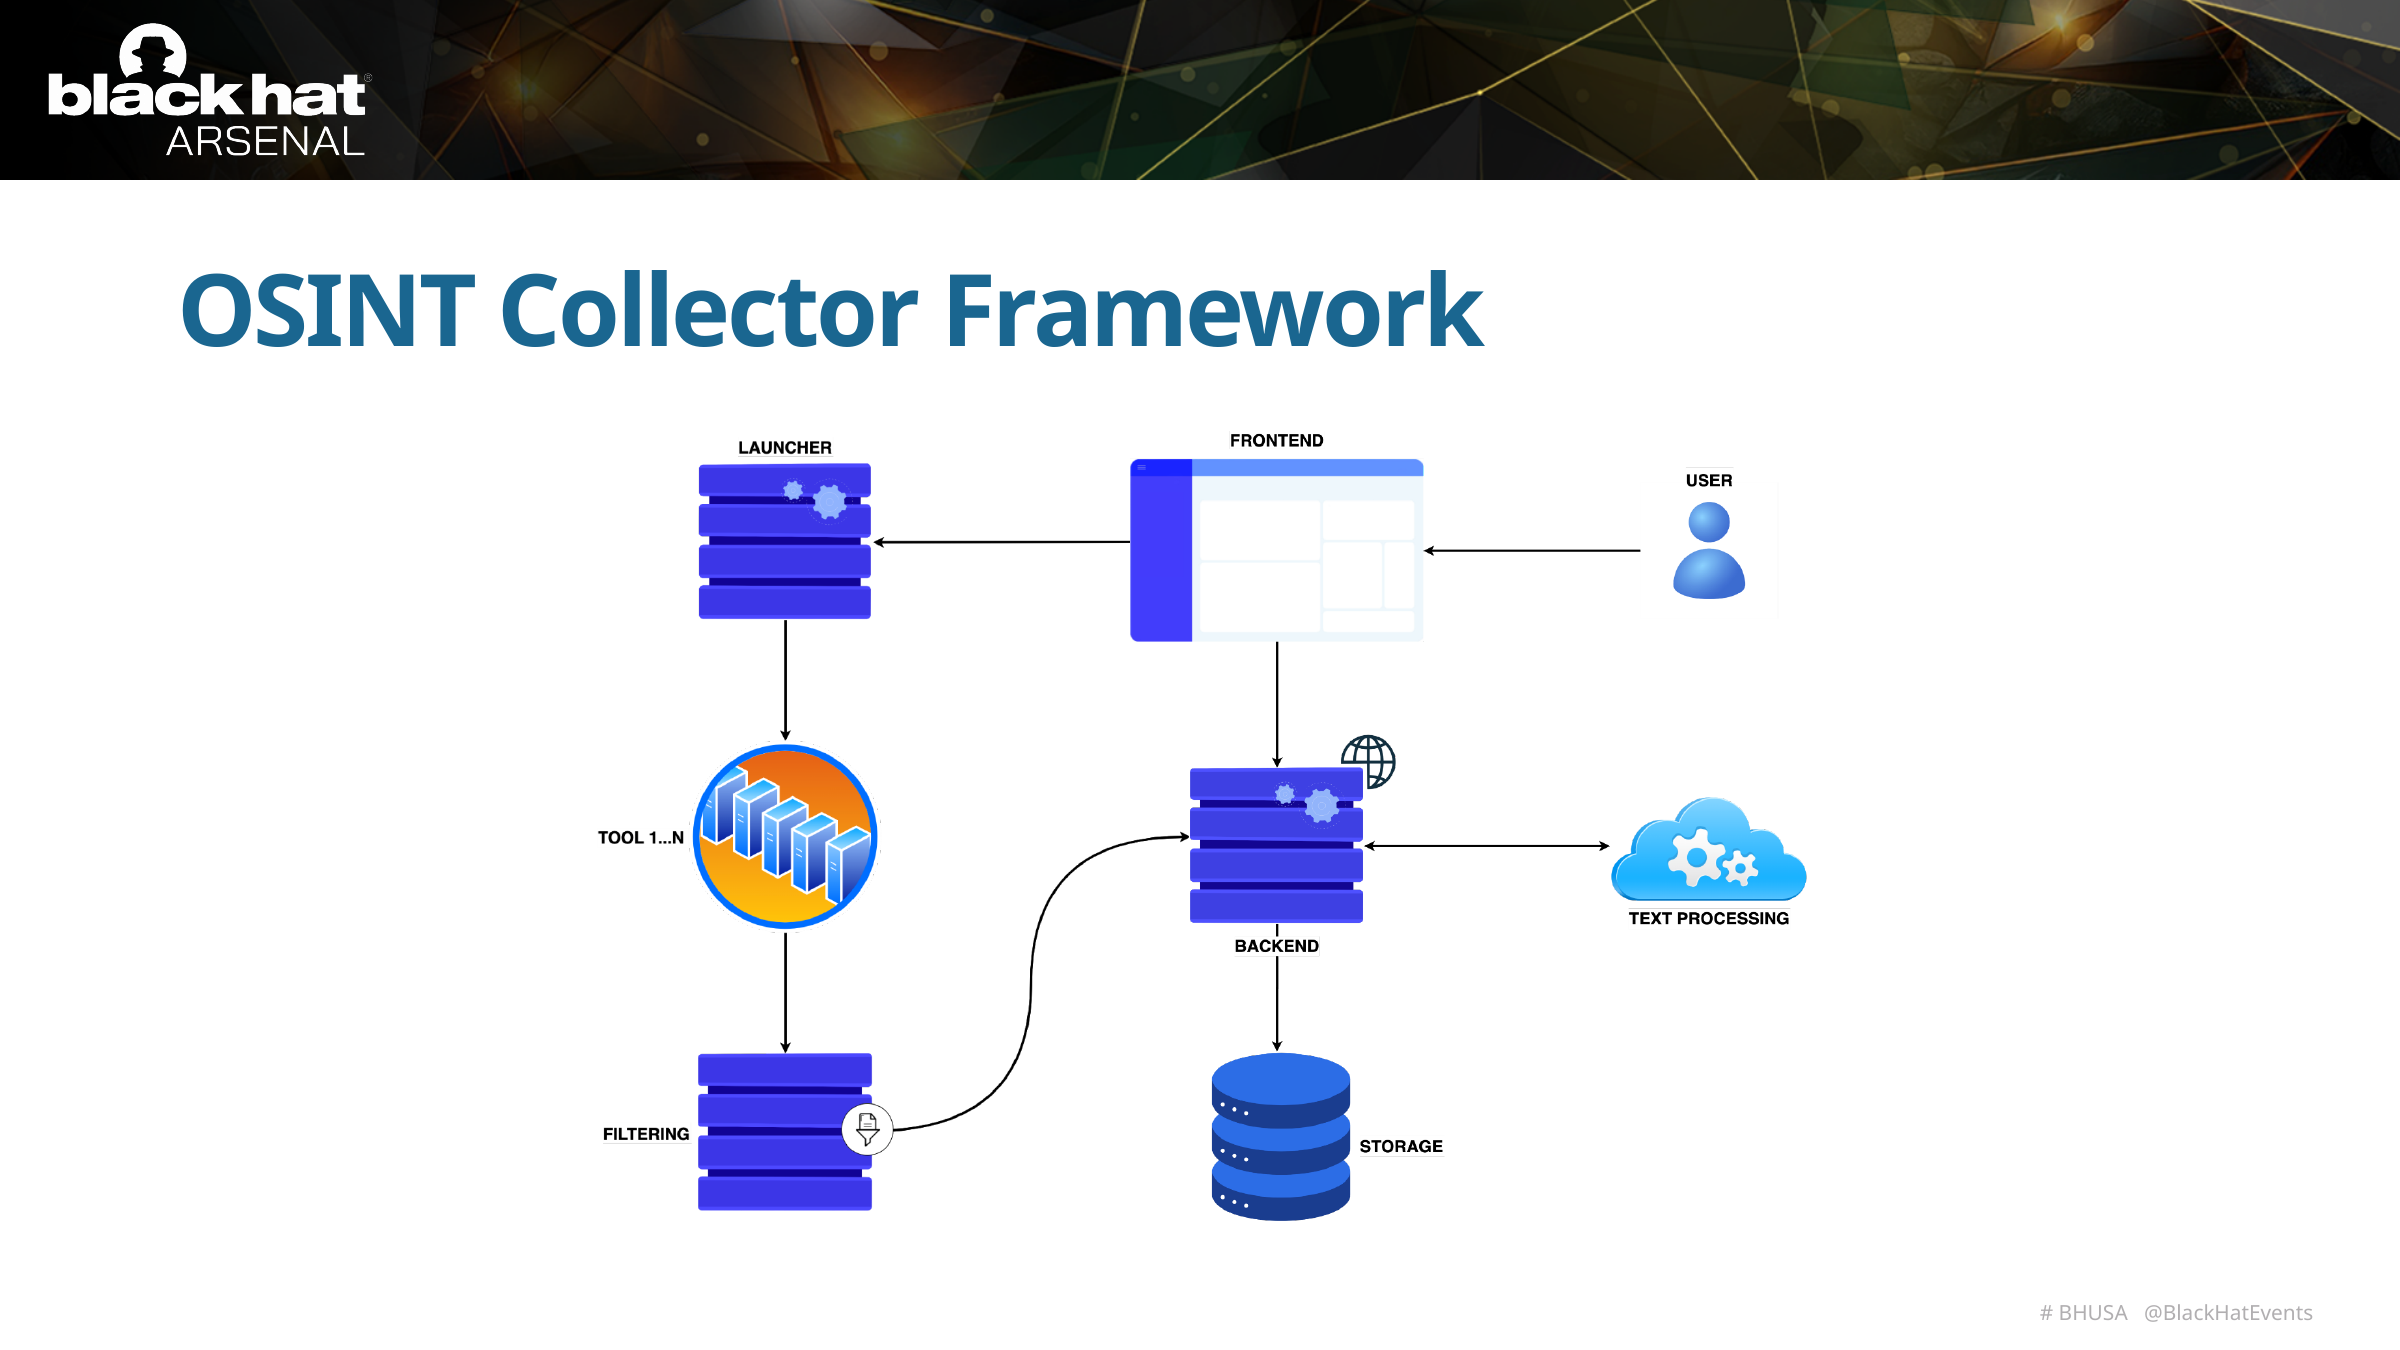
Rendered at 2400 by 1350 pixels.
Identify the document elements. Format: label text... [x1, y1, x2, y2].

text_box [591, 431, 1809, 1238]
text_box OSINT Collector Framework [172, 241, 1491, 371]
picture [0, 0, 2400, 180]
